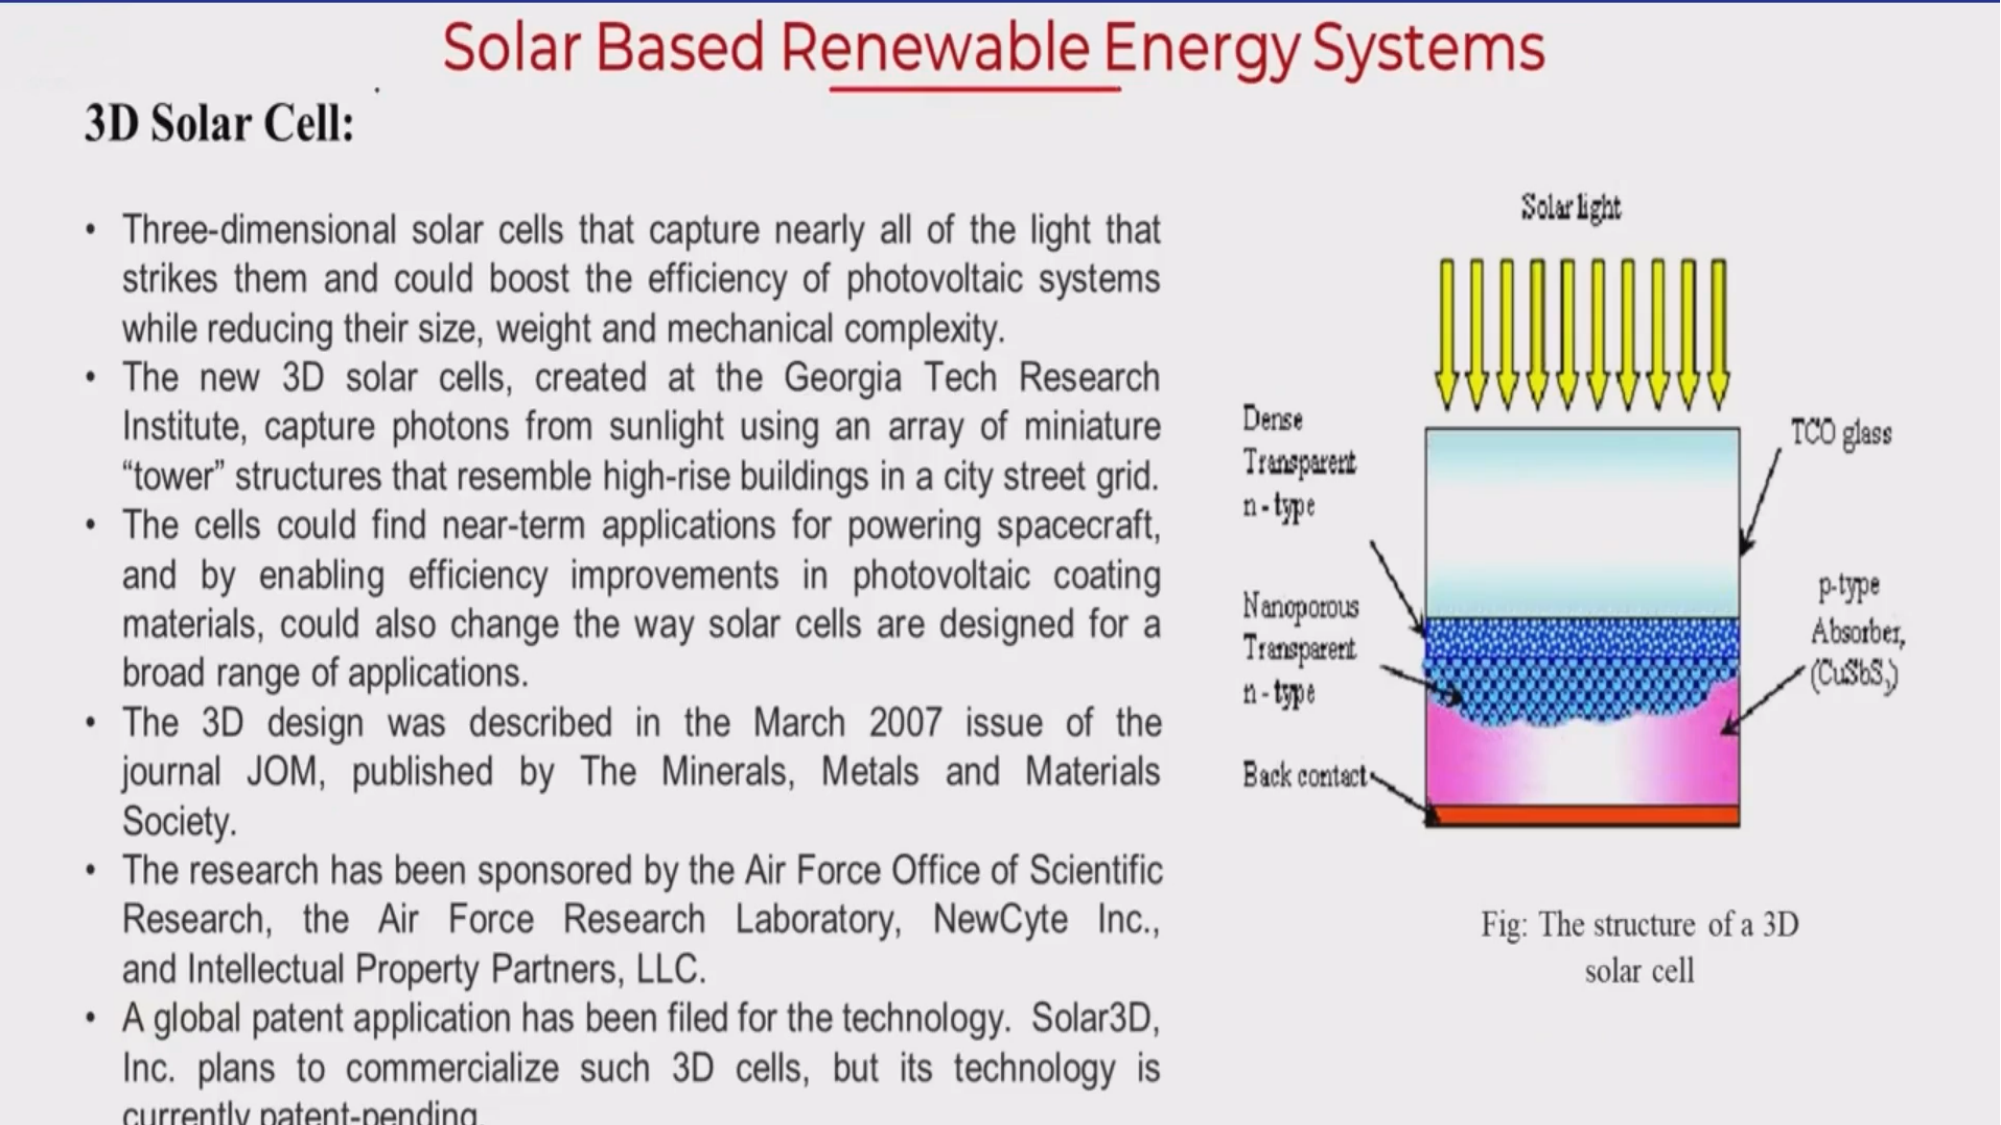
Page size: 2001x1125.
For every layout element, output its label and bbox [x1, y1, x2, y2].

list [0, 0, 2000, 1125]
